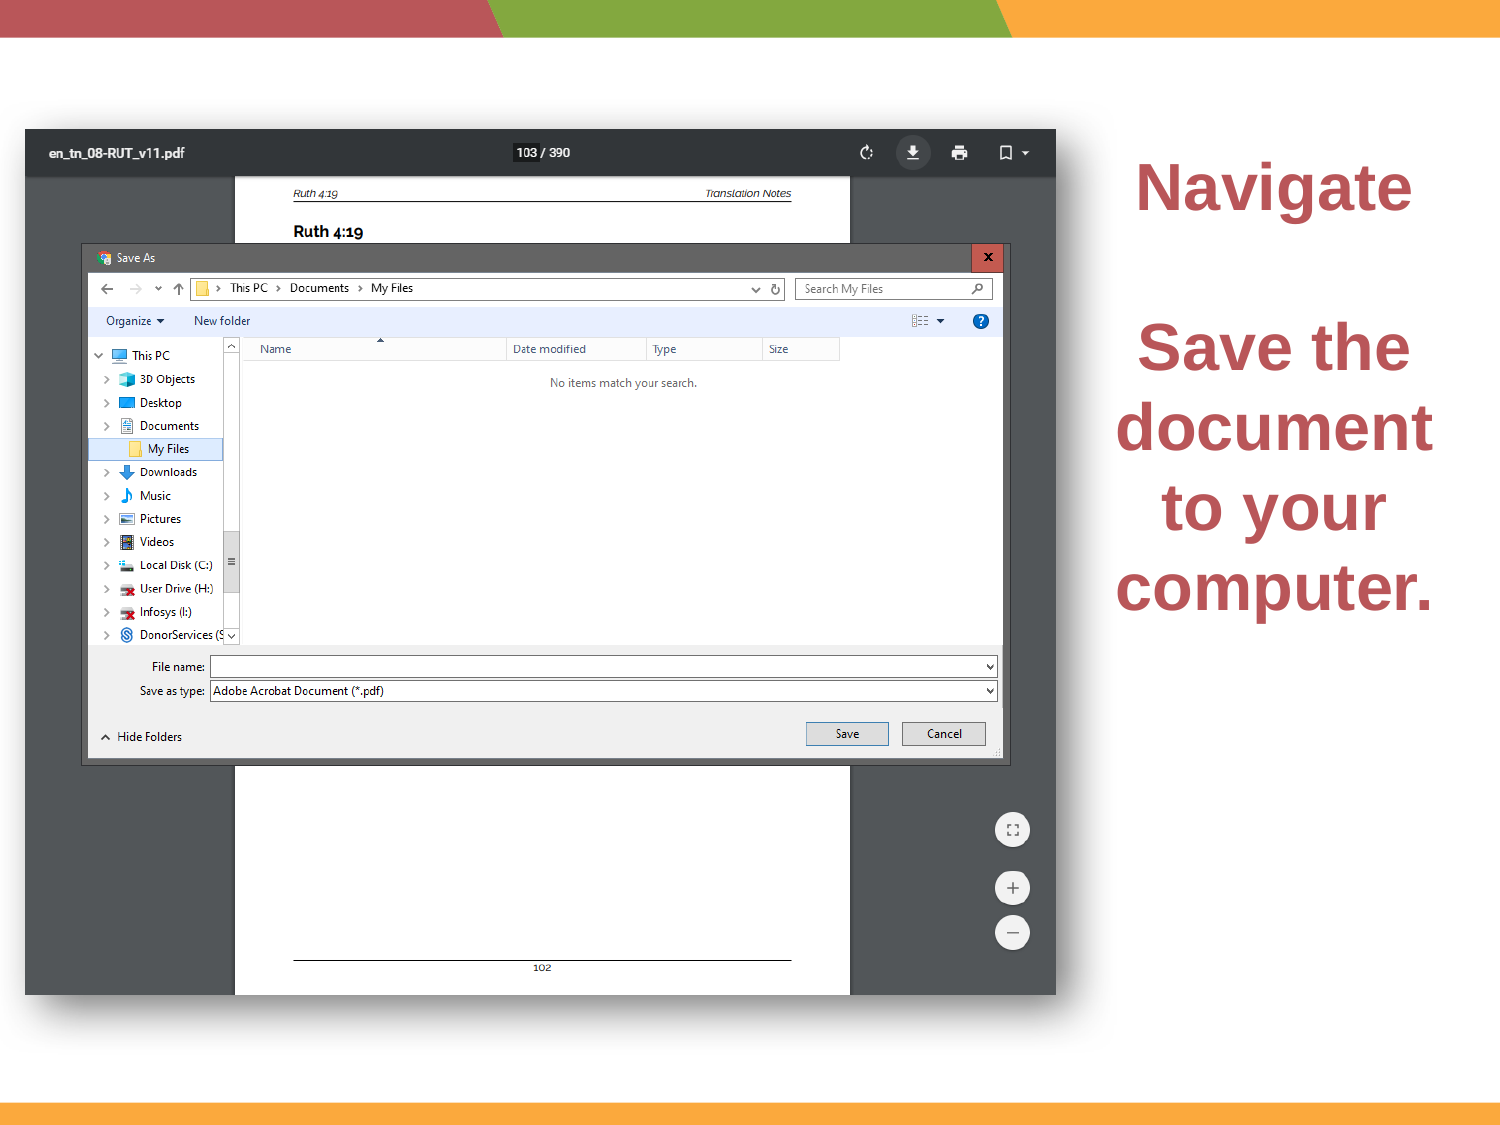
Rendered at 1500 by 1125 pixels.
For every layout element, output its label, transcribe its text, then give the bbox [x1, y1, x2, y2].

picture [25, 129, 1056, 995]
text_box Navigate Save the document to your computer. [1074, 136, 1475, 778]
